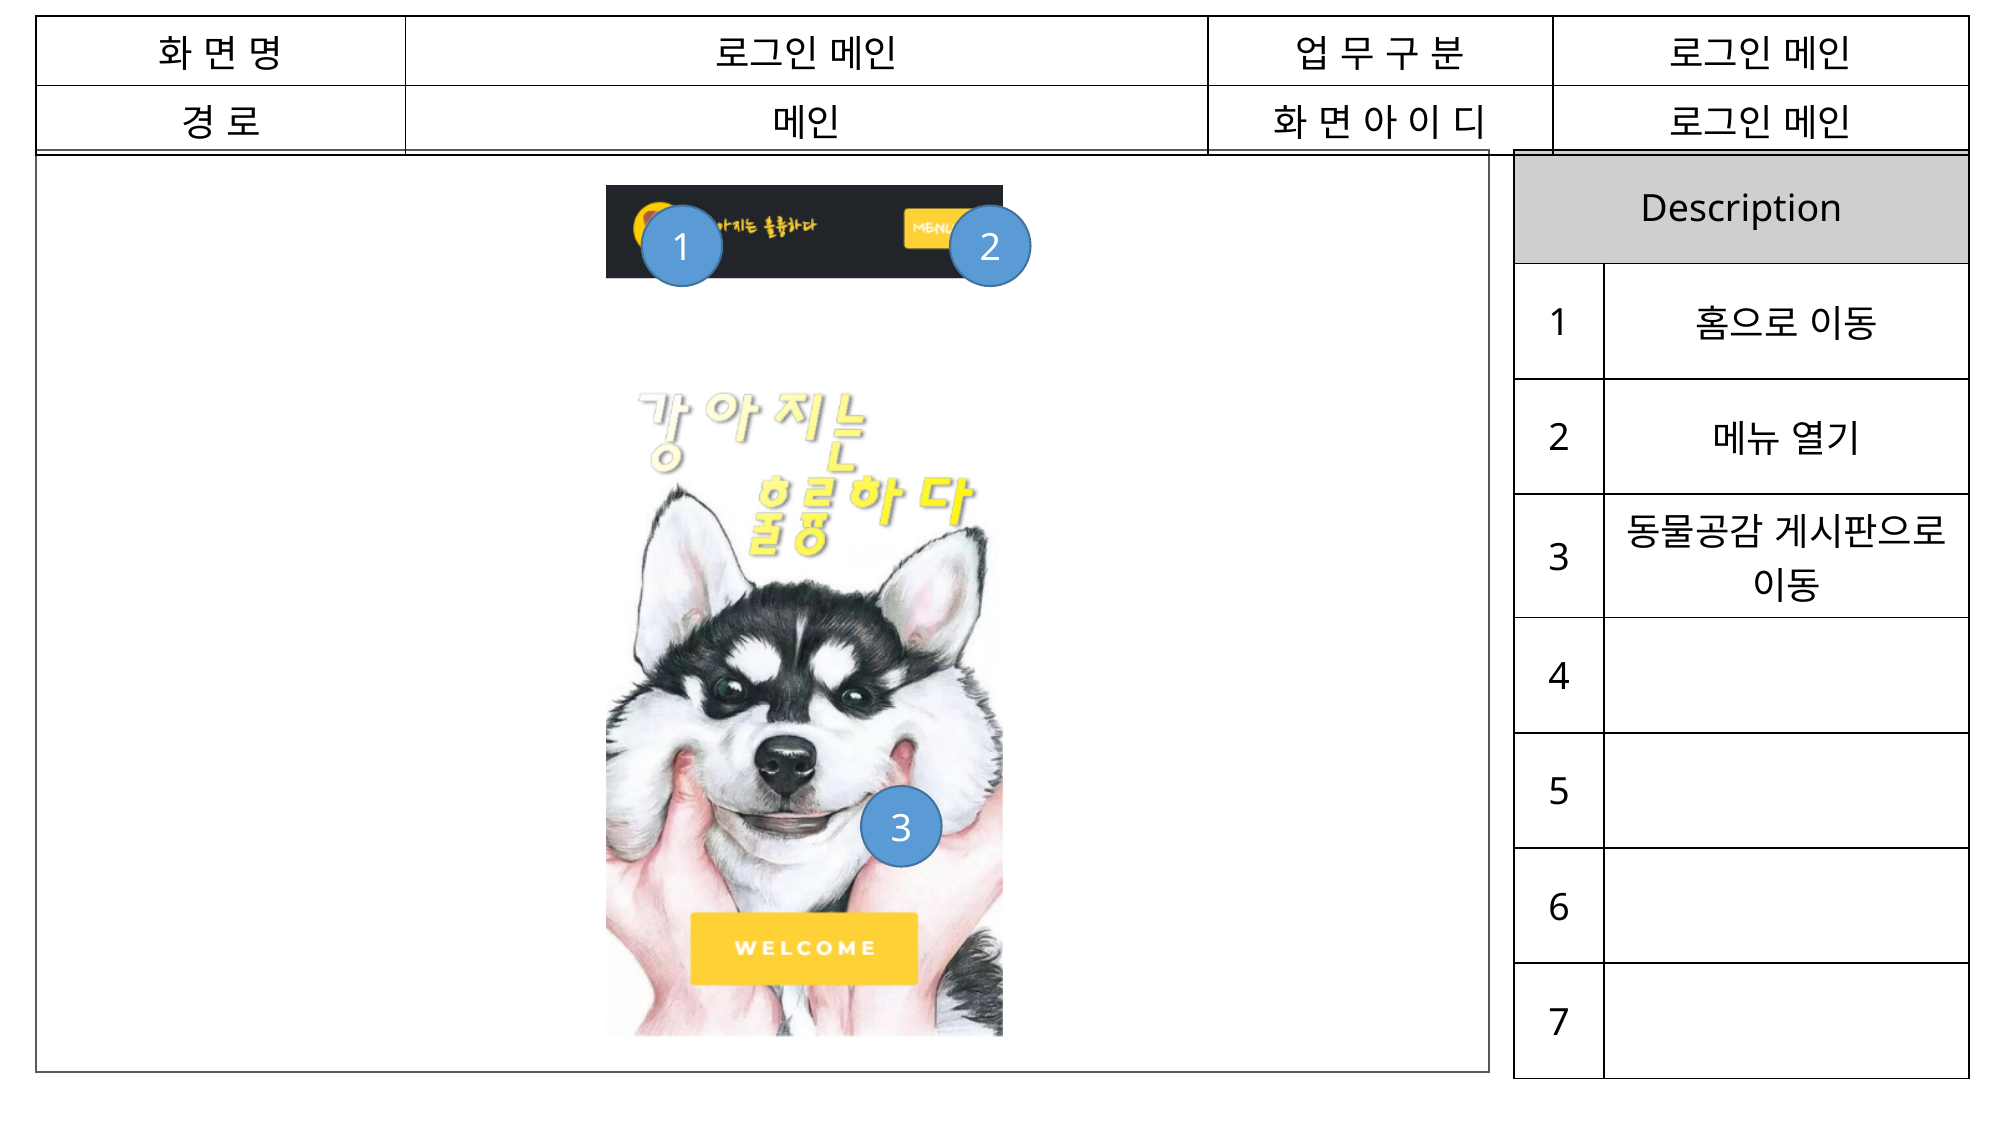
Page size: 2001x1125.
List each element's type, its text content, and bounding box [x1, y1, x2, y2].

table_header 로그인 메인 [406, 17, 1207, 85]
text_box [35, 156, 1490, 1073]
table_cell 메인 [406, 86, 1207, 154]
table_cell 메뉴 열기 [1605, 380, 1968, 493]
table_cell 7 [1515, 964, 1603, 1078]
table_cell 동물공감 게시판으로 이동 [1605, 495, 1968, 617]
table_cell 3 [1515, 495, 1603, 617]
picture [606, 185, 1003, 1037]
table_cell [1605, 734, 1968, 847]
table_cell [1605, 849, 1968, 962]
table_cell 5 [1515, 734, 1603, 847]
text_box 2 [1003, 206, 1032, 285]
table_cell 로그인 메인 [1554, 86, 1968, 154]
table_cell 1 [1515, 264, 1603, 378]
table_header 업 무 구 분 [1209, 17, 1552, 85]
table_header Description [1515, 156, 1968, 263]
table_header 화 면 명 [37, 17, 405, 85]
table_cell [1605, 618, 1968, 732]
table_header 로그인 메인 [1554, 17, 1968, 85]
table_cell 4 [1515, 618, 1603, 732]
table_cell 6 [1515, 849, 1603, 962]
table_cell [1605, 964, 1968, 1078]
table_cell 화 면 아 이 디 [1209, 86, 1552, 154]
table_cell 2 [1515, 380, 1603, 493]
table_cell 홈으로 이동 [1605, 264, 1968, 378]
table_cell 경 로 [37, 86, 405, 154]
